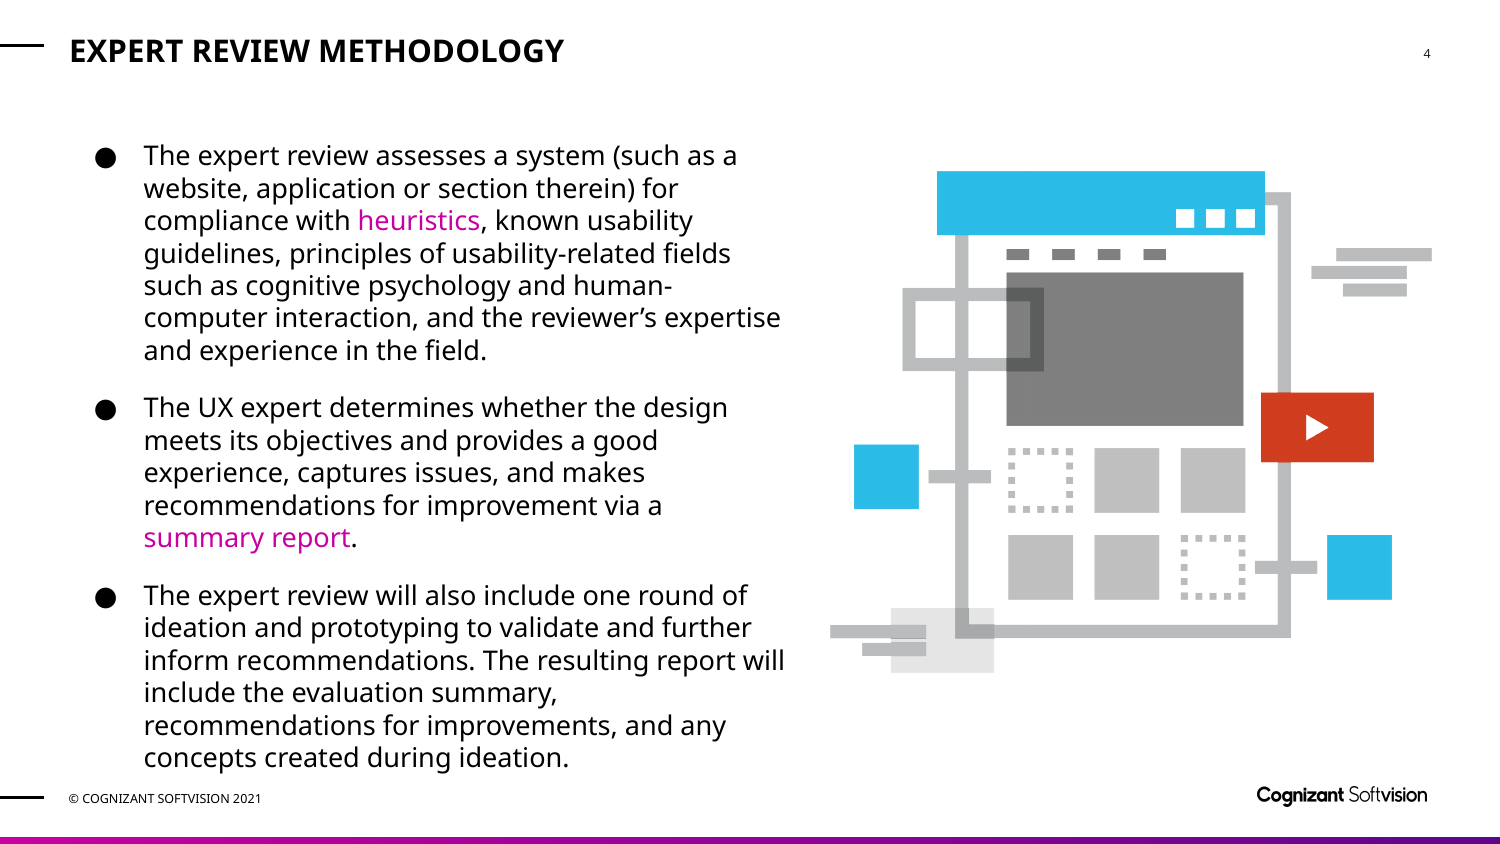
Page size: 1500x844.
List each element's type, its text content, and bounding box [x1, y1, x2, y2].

picture [830, 171, 1432, 673]
picture [1257, 786, 1427, 807]
title EXPERT REVIEW METHODOLOGY [69, 28, 1272, 73]
list The expert review assesses a system (such as a website, application or section therein) for compliance with heuristics, known usability guidelines, principles of usability-related fields such as cognitive psychology and human-computer interaction, and the reviewer’s expertise and experience in the field. The UX expert determines whether the design meets its objectives and provides a good experience, captures issues, and makes recommendations for improvement via a summary report. The expert review will also include one round of ideation and prototyping to validate and further inform recommendations. The resulting report will include the evaluation summary, recommendations for improvements, and any concepts created during ideation. [68, 138, 789, 756]
